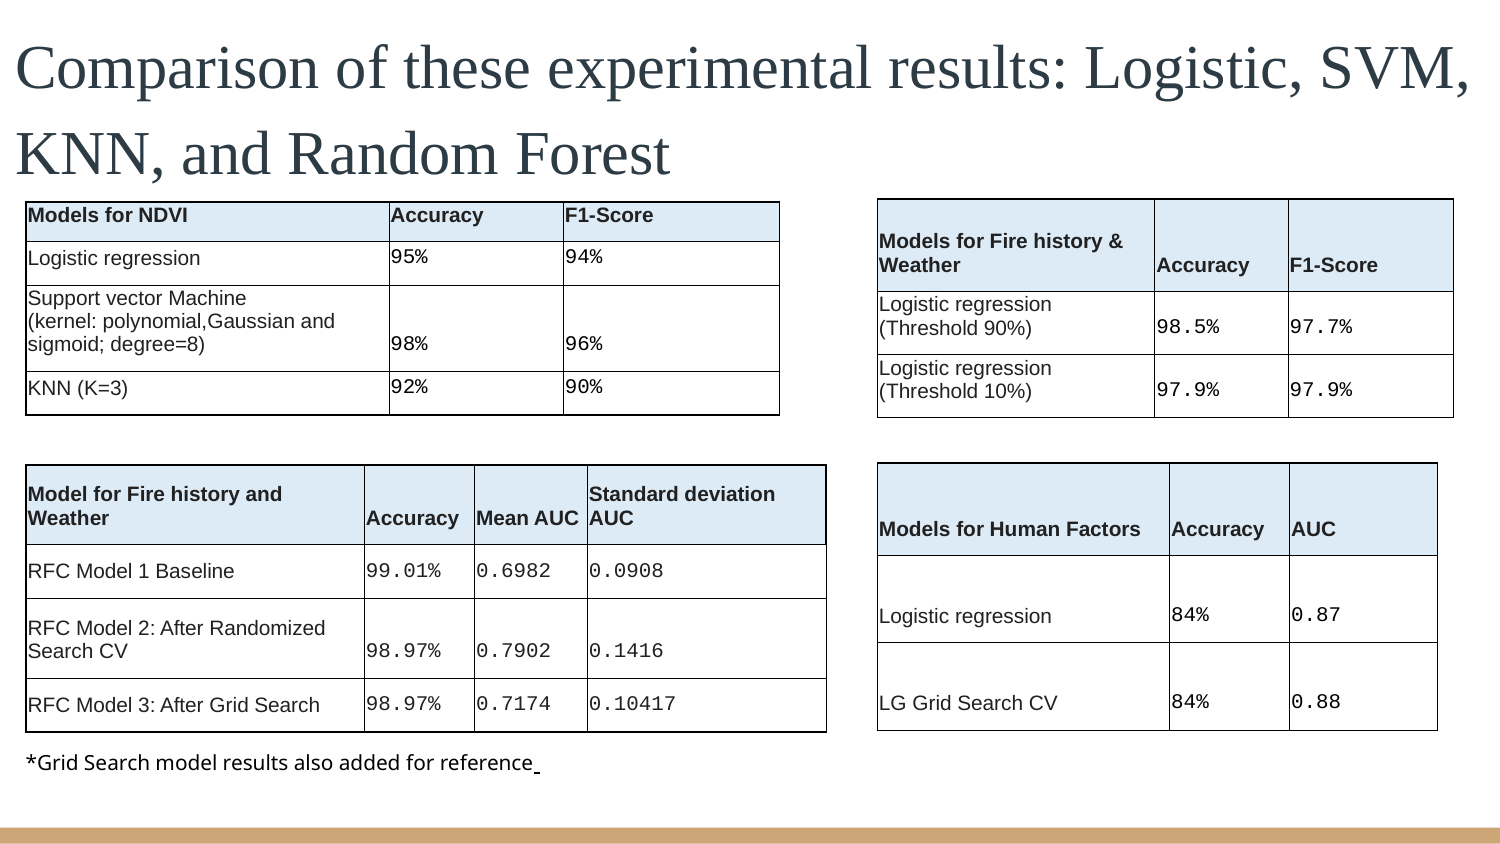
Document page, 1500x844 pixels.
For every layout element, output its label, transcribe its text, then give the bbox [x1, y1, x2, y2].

table_header Accuracy [390, 203, 563, 241]
table_cell 0.7902 [475, 599, 587, 678]
table_cell 0.87 [1290, 556, 1437, 642]
table_cell 96% [564, 286, 779, 371]
table_header Accuracy [365, 466, 474, 544]
table_cell 0.7174 [475, 679, 587, 731]
table_cell 98% [390, 286, 563, 371]
table_header Model for Fire history and Weather [27, 466, 364, 544]
table_cell Logistic regression [878, 556, 1169, 642]
table_header F1-Score [1289, 200, 1453, 291]
table_cell LG Grid Search CV [878, 643, 1169, 730]
table_cell 0.1416 [588, 599, 826, 678]
table_header Models for Fire history & Weather [878, 200, 1154, 291]
text_box Comparison of these experimental results: Logistic, SVM, KNN, and Random Forest [0, 0, 1500, 77]
table_cell 94% [564, 242, 779, 285]
table_cell 84% [1170, 556, 1289, 642]
table_cell 98.97% [365, 679, 474, 730]
table_cell 90% [564, 372, 779, 414]
table_cell 92% [390, 372, 563, 414]
table_cell KNN (K=3) [27, 372, 389, 414]
table_header Accuracy [1170, 464, 1289, 555]
table_cell 0.10417 [588, 679, 826, 731]
table_cell 95% [390, 242, 563, 285]
table_header Mean AUC [475, 466, 587, 544]
table_header F1-Score [564, 203, 779, 241]
table_cell Logistic regression (Threshold 90%) [878, 292, 1154, 354]
table_header Standard deviation AUC [588, 466, 825, 544]
table_cell 0.0908 [588, 545, 826, 598]
table_cell 97.9% [1155, 355, 1288, 417]
table_cell 0.6982 [475, 545, 587, 598]
table_cell Logistic regression [27, 242, 389, 285]
table_cell 99.01% [365, 545, 474, 598]
table_cell Logistic regression (Threshold 10%) [878, 355, 1154, 417]
table_cell 98.97% [365, 599, 474, 678]
text_box *Grid Search model results also added for reference [10, 730, 570, 807]
table_header Models for NDVI [27, 203, 389, 241]
table_cell 0.88 [1290, 643, 1437, 730]
table_header Accuracy [1155, 200, 1288, 291]
table_cell 97.9% [1289, 355, 1453, 417]
table_cell 98.5% [1155, 292, 1288, 354]
table_cell 97.7% [1289, 292, 1453, 354]
table_header AUC [1290, 464, 1437, 555]
table_header Models for Human Factors [878, 464, 1169, 555]
table_cell RFC Model 2: After Randomized Search CV [27, 599, 364, 678]
table_cell RFC Model 3: After Grid Search [27, 679, 364, 730]
table_cell 84% [1170, 643, 1289, 730]
table_cell RFC Model 1 Baseline [27, 545, 364, 598]
table_cell Support vector Machine (kernel: polynomial,Gaussian and sigmoid; degree=8) [27, 286, 389, 371]
